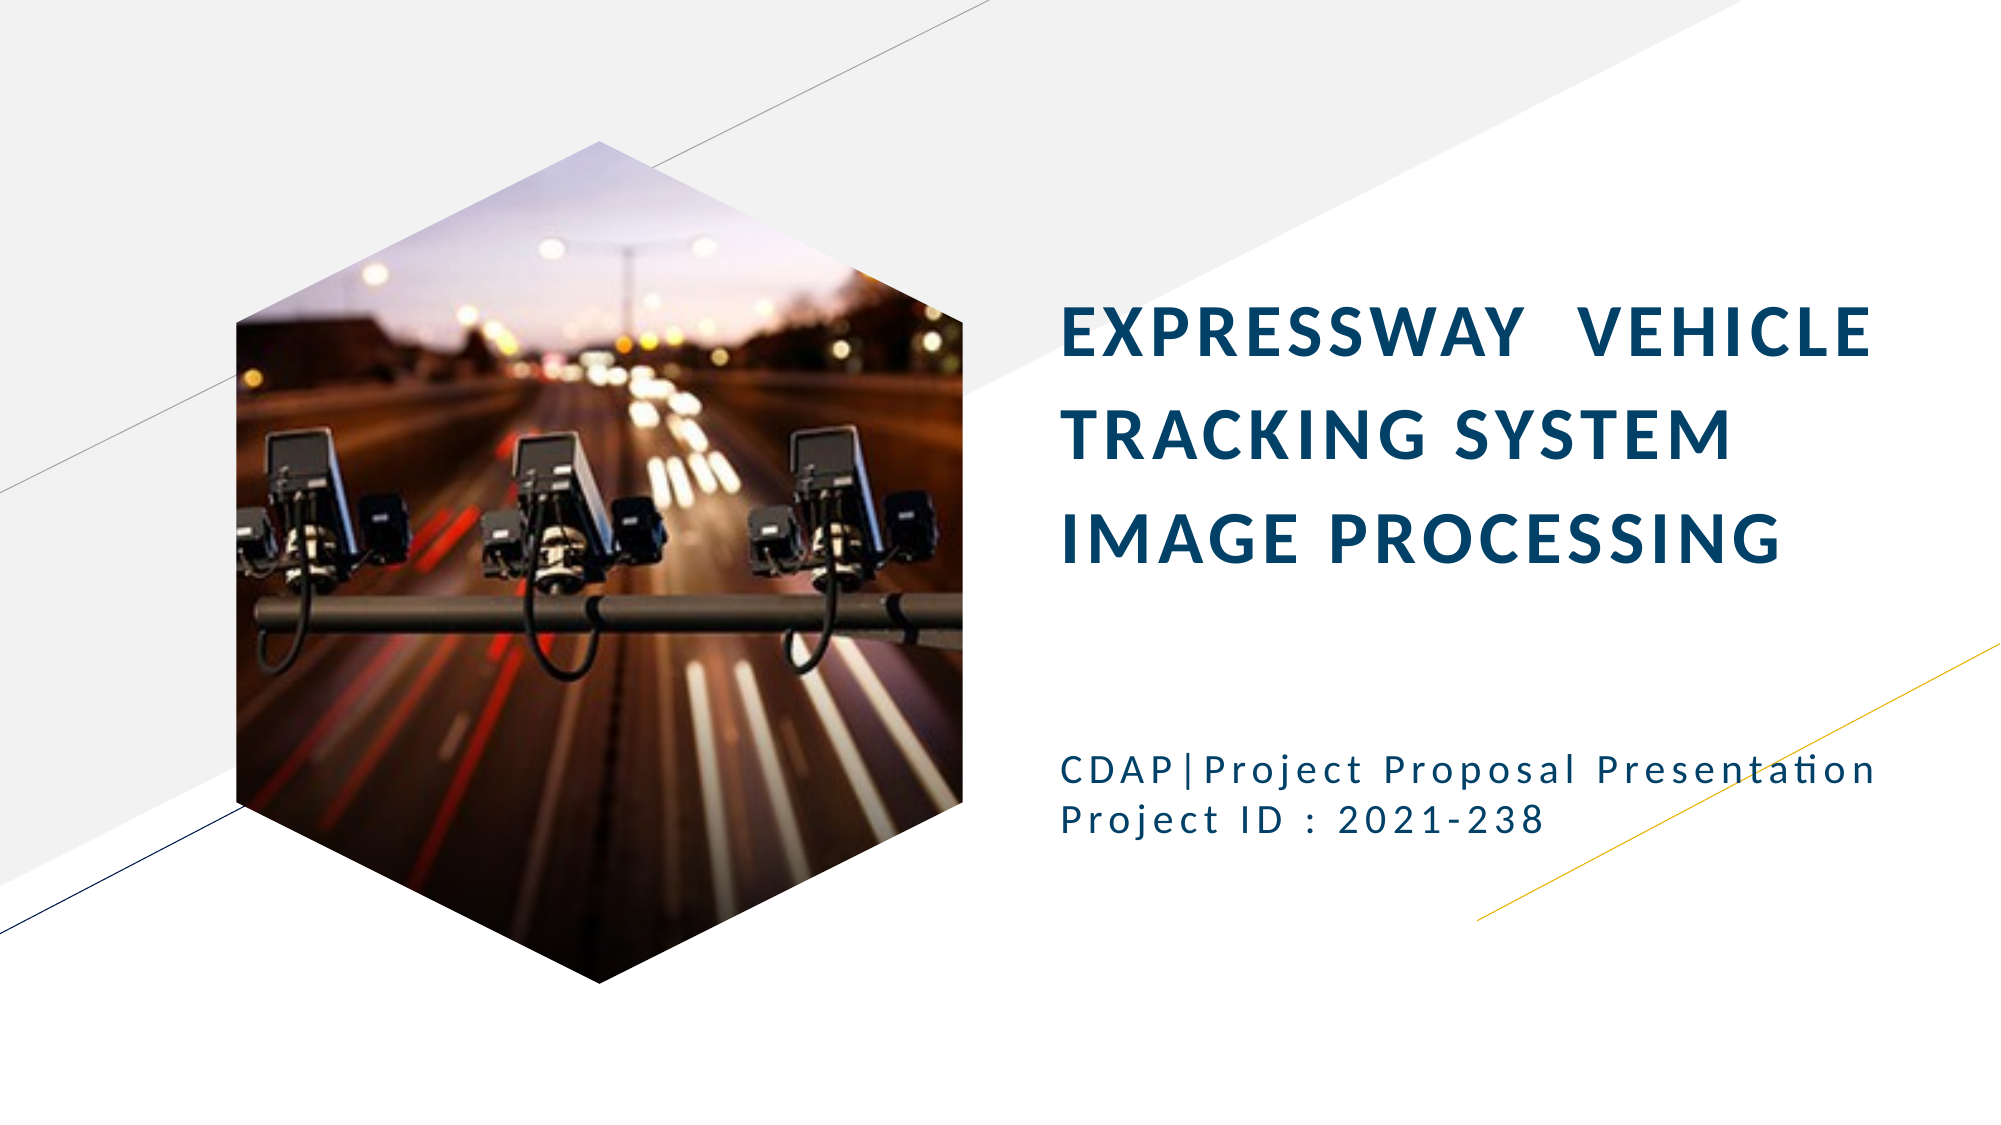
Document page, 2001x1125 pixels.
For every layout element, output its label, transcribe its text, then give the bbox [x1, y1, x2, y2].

subtitle EXPRESSWAY VEHICLE TRACKING SYSTEM IMAGE PROCESSING CDAP|Project Proposal Presentation Project ID : 2021-238 [1045, 260, 1911, 1003]
picture [236, 141, 963, 984]
